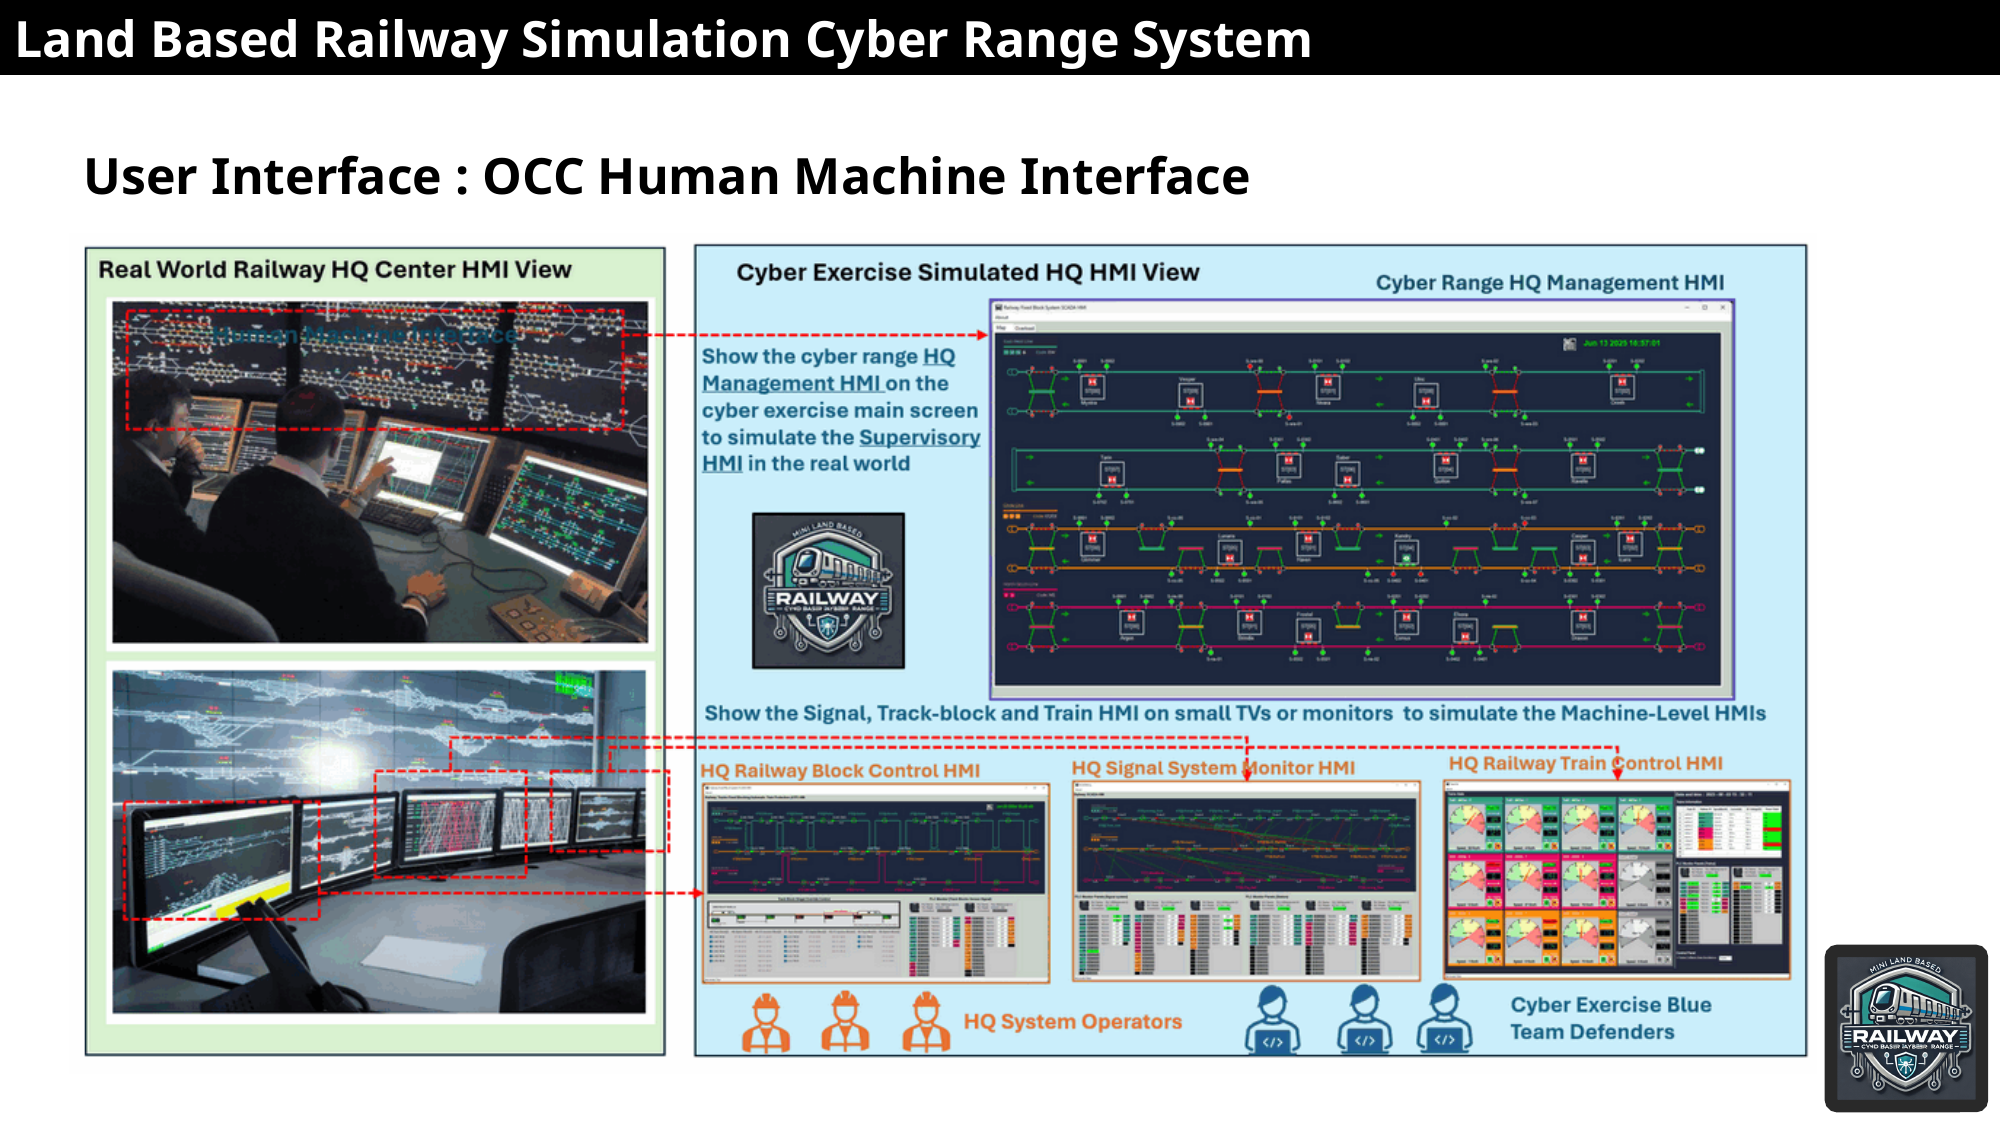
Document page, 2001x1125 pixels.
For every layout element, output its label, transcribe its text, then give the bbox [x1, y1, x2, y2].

text_box User Interface : OCC Human Machine Interface [69, 136, 1543, 212]
picture [1830, 950, 1983, 1107]
picture [68, 232, 1818, 1074]
text_box Land Based Railway Simulation Cyber Range System [0, 0, 2000, 75]
